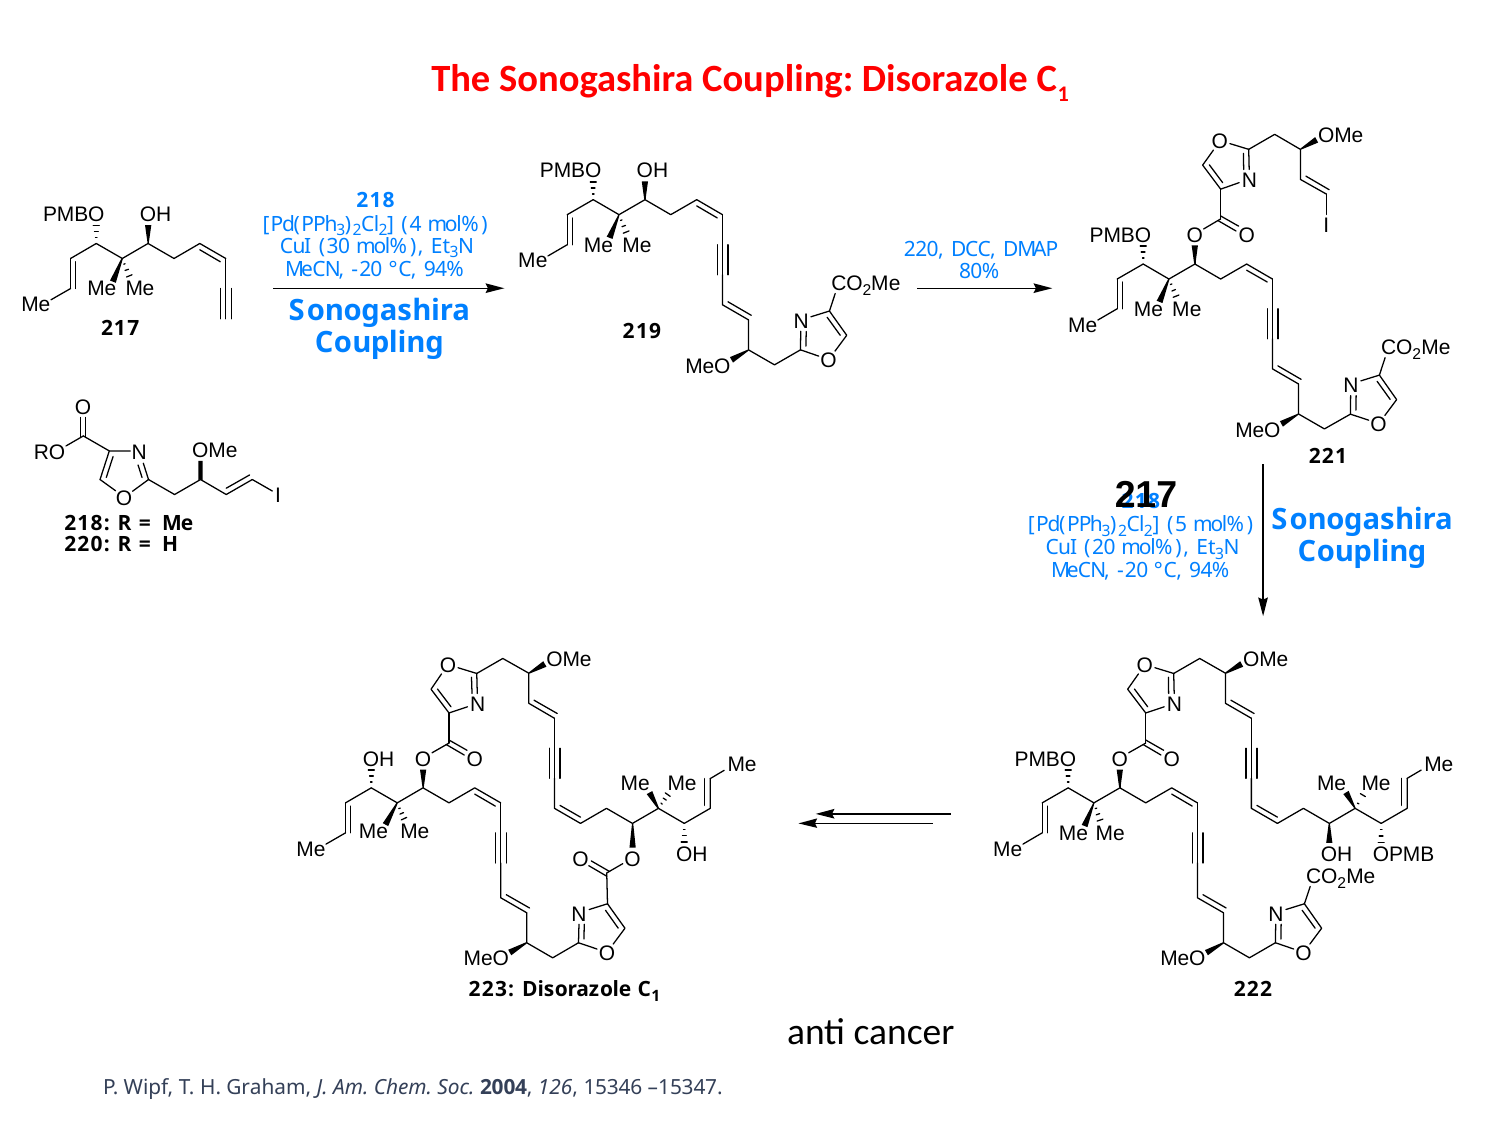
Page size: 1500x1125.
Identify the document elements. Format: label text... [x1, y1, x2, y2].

title The Sonogashira Coupling: Disorazole C1 [75, 45, 1425, 114]
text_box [16, 121, 1458, 1011]
text_box anti cancer [763, 1020, 970, 1060]
text_box P. Wipf, T. H. Graham, J. Am. Chem. Soc. 2004, 126, 15346 –15347. [88, 1065, 1424, 1106]
